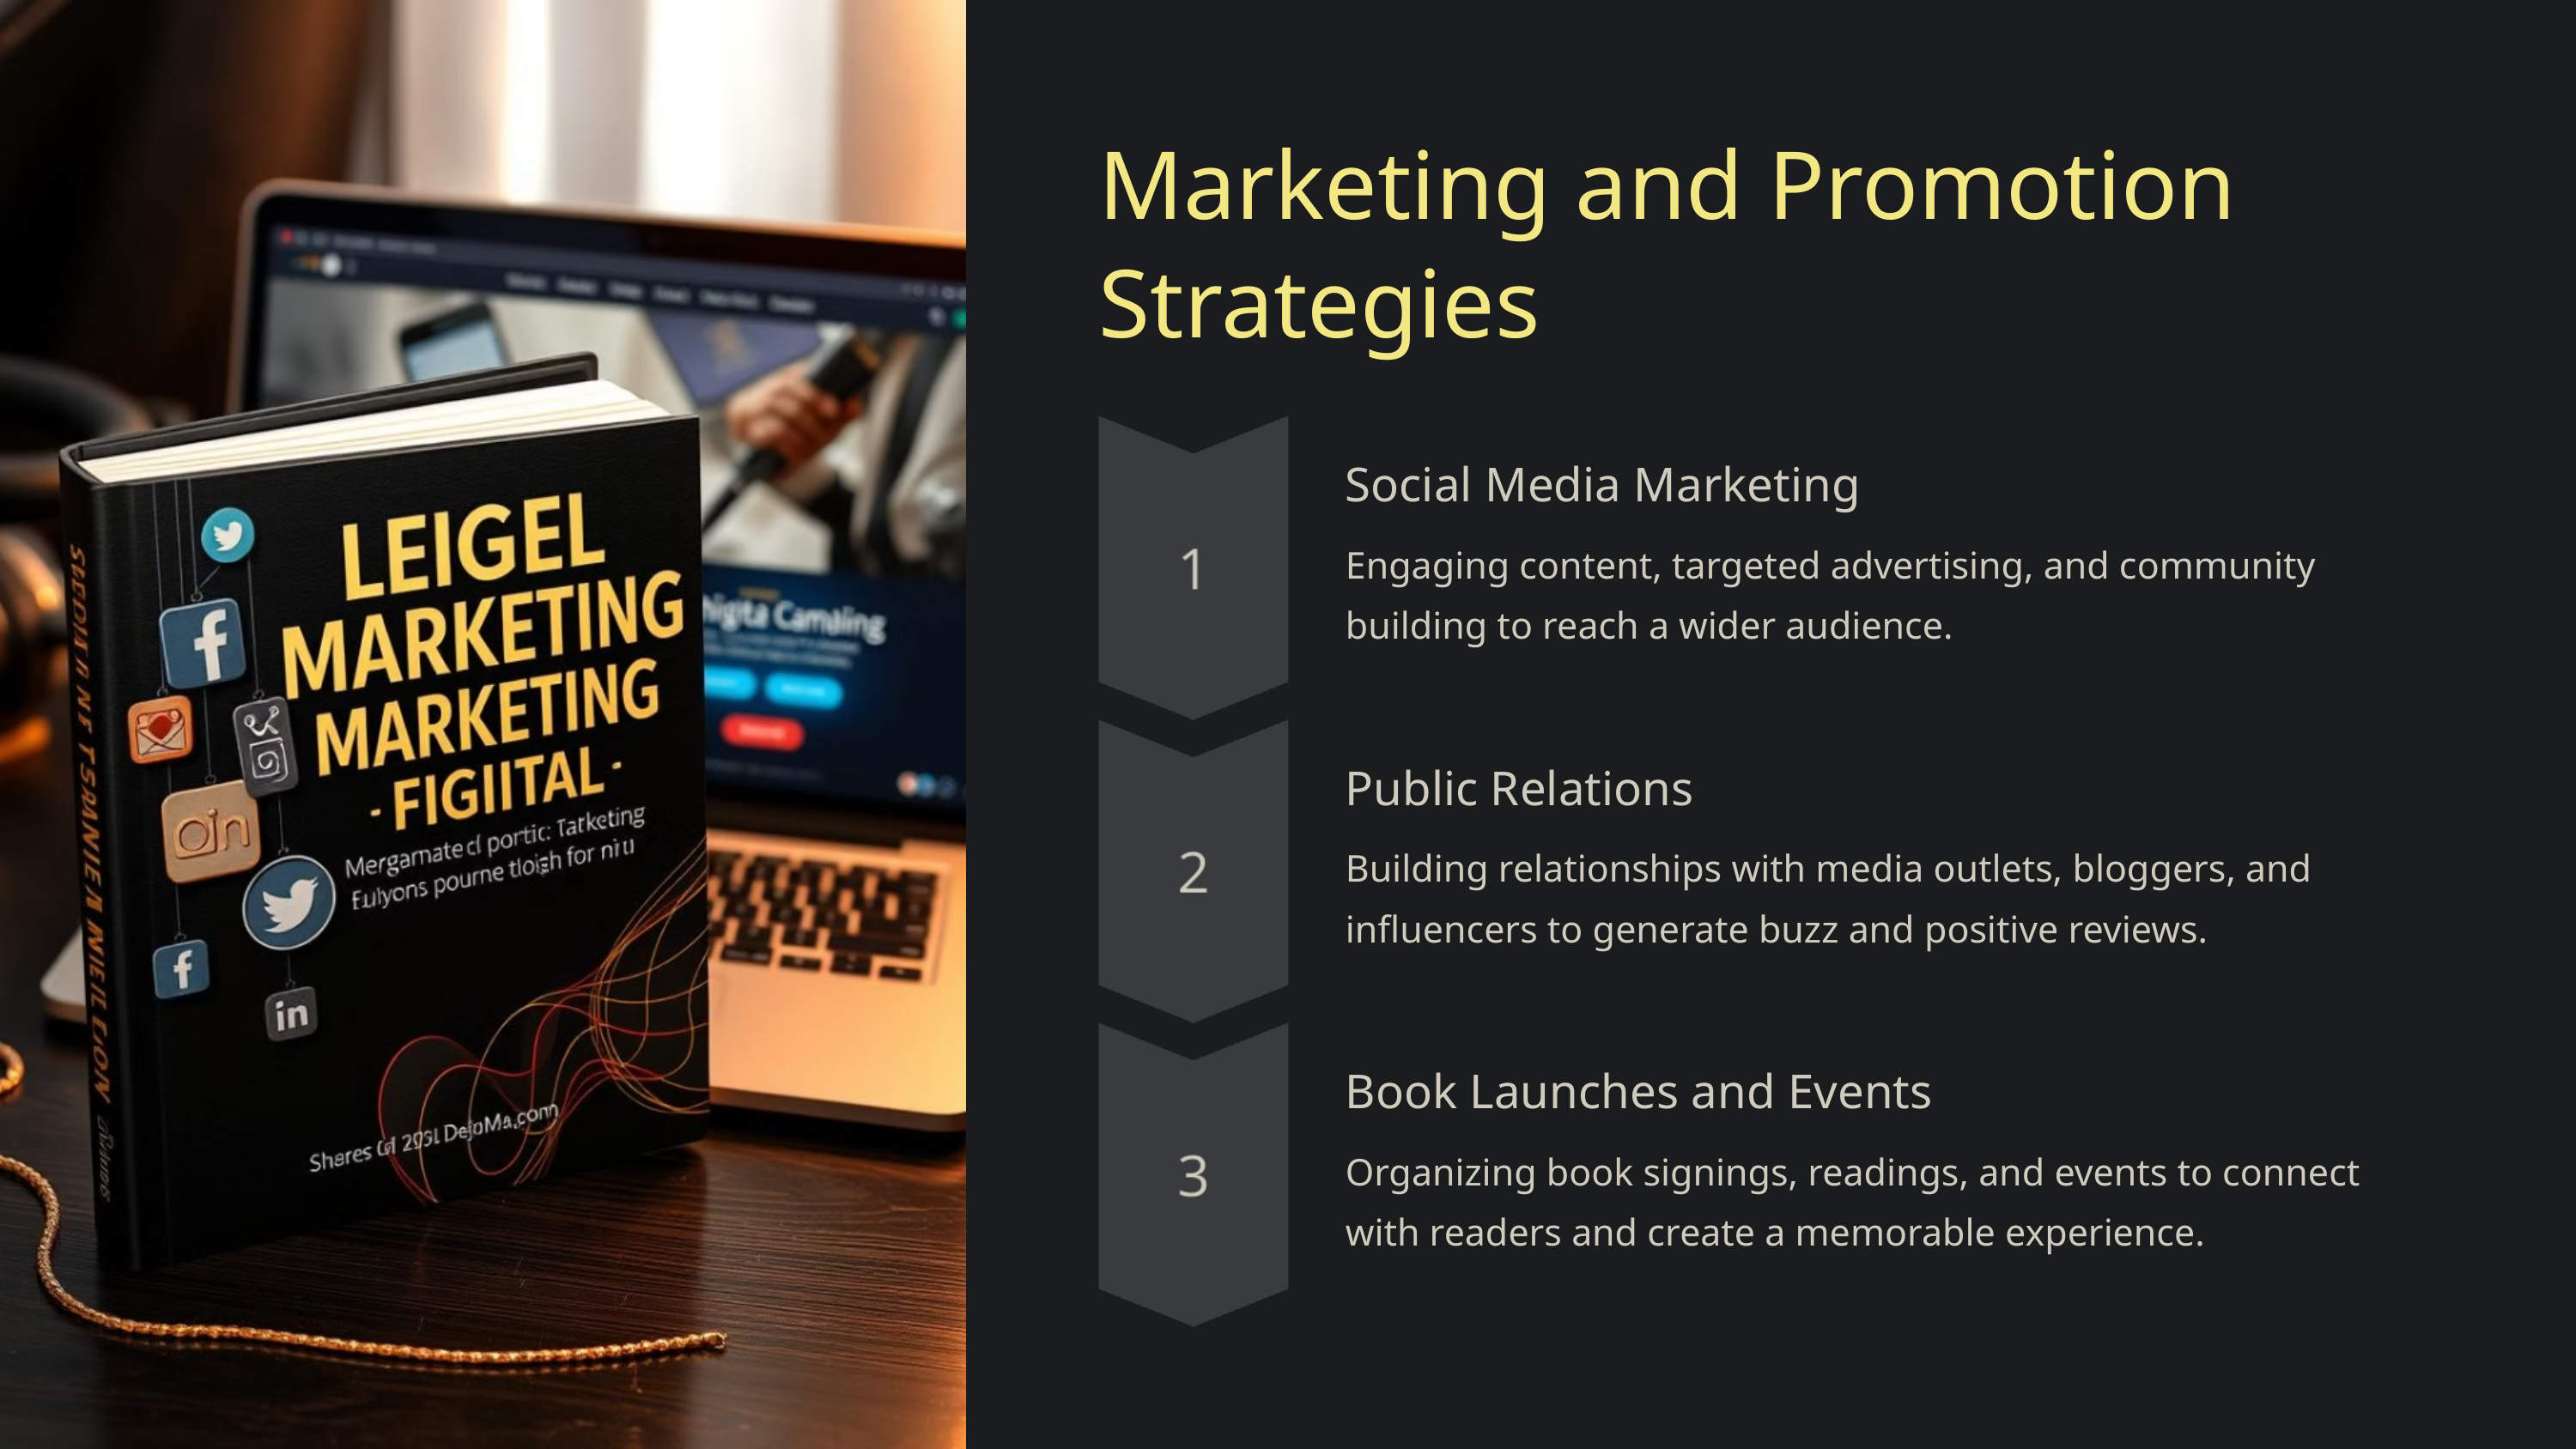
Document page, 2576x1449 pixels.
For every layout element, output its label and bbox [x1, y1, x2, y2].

text_box [1345, 1060, 1962, 1121]
text_box [1345, 453, 1888, 514]
text_box [1345, 757, 1820, 817]
text_box [0, 0, 2576, 1449]
text_box [1345, 1143, 2444, 1264]
text_box [1345, 536, 2444, 658]
text_box [1098, 122, 2444, 360]
text_box [1345, 839, 2444, 961]
